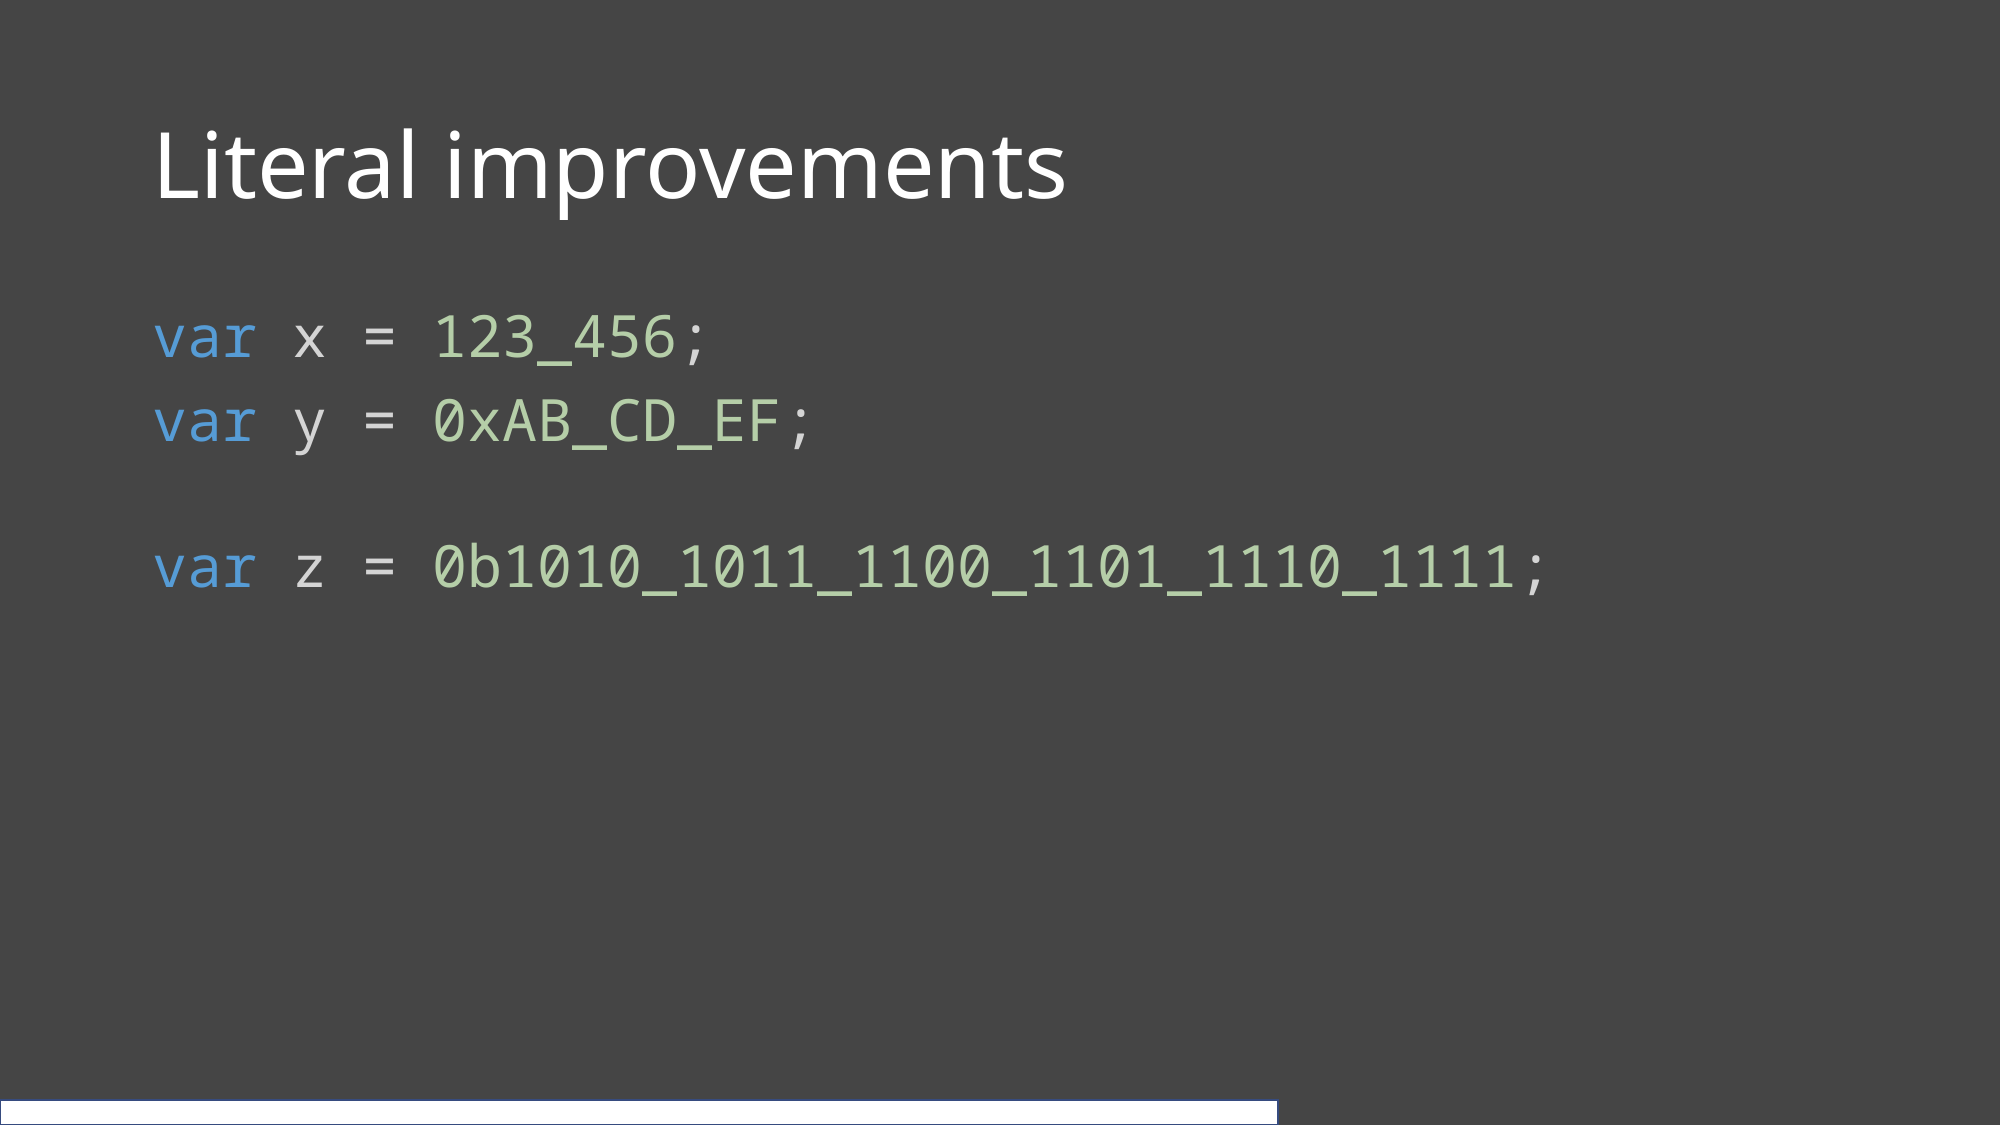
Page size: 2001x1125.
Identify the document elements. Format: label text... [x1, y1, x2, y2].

title Literal improvements [137, 59, 1863, 278]
list var x = 123_456; var y = 0xAB_CD_EF; var z = 0b1010_1011_1100_1101_1110_1111; [137, 299, 1863, 1014]
text_box [0, 1099, 1279, 1125]
